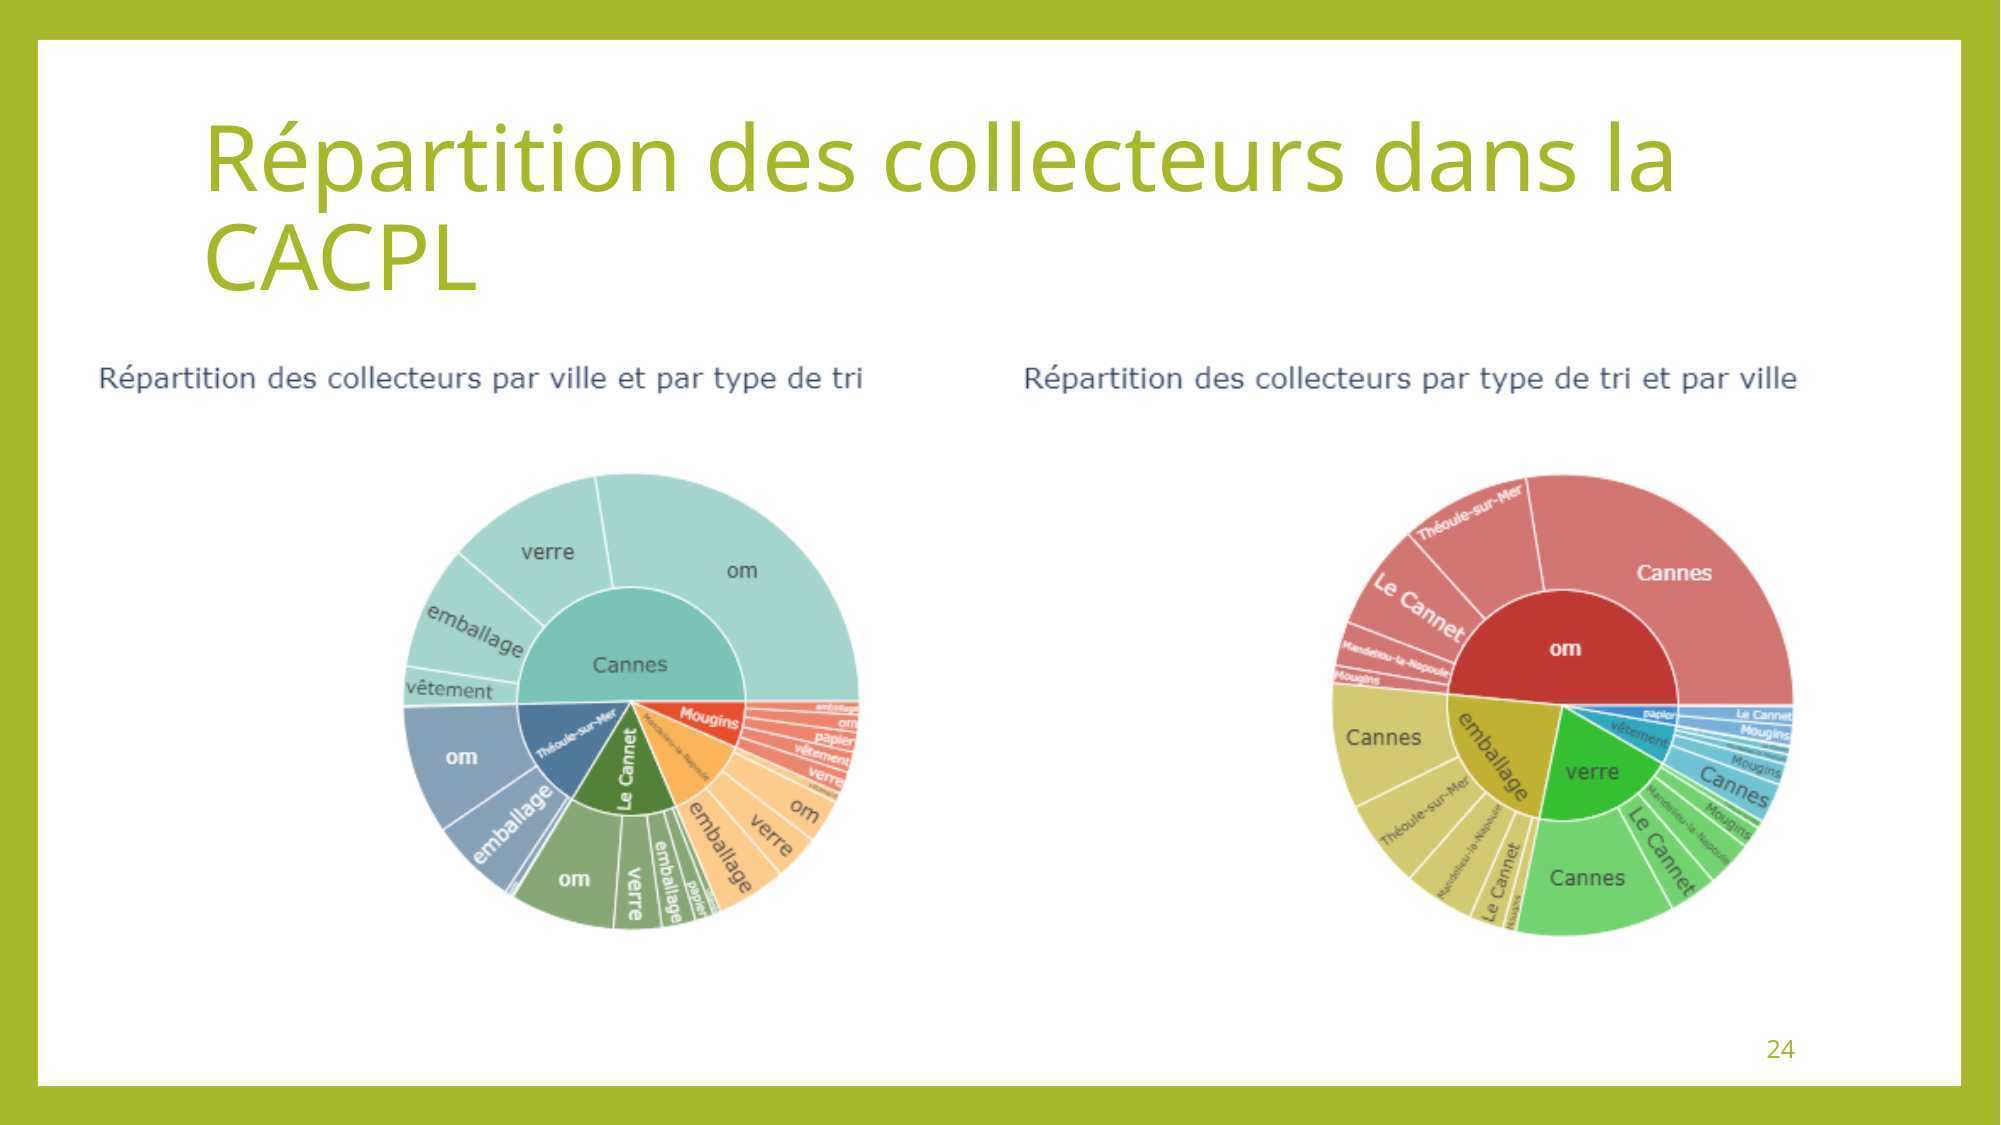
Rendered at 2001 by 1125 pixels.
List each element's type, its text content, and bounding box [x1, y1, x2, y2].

slide_number 24 [1530, 1020, 1811, 1081]
picture [85, 358, 877, 944]
picture [1015, 358, 1808, 944]
title Répartition des collecteurs dans la CACPL [187, 99, 1808, 323]
